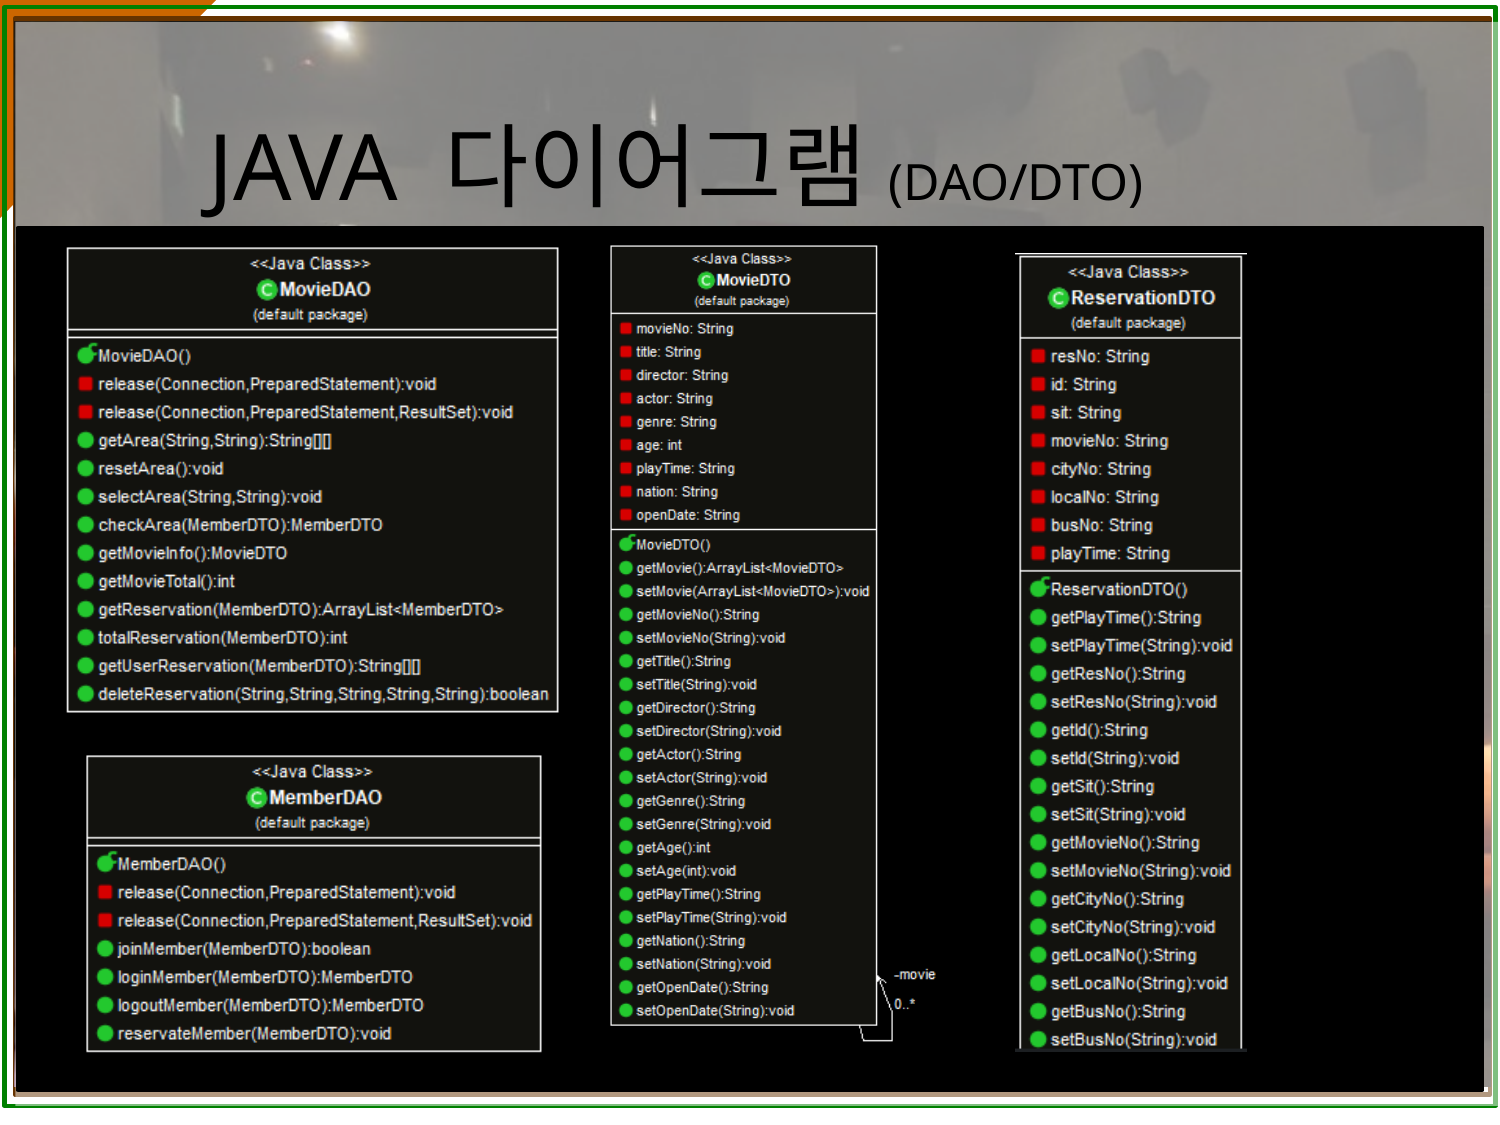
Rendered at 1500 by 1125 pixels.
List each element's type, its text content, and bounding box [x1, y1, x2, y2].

text_box MainPanel(로그인) [15, 21, 1491, 1087]
text_box JAVA 다이어그램(DAO/DTO) [193, 101, 1159, 227]
text_box [16, 226, 1484, 1092]
picture [1014, 253, 1247, 1052]
picture [64, 243, 566, 719]
picture [608, 243, 946, 1057]
picture [81, 751, 548, 1057]
